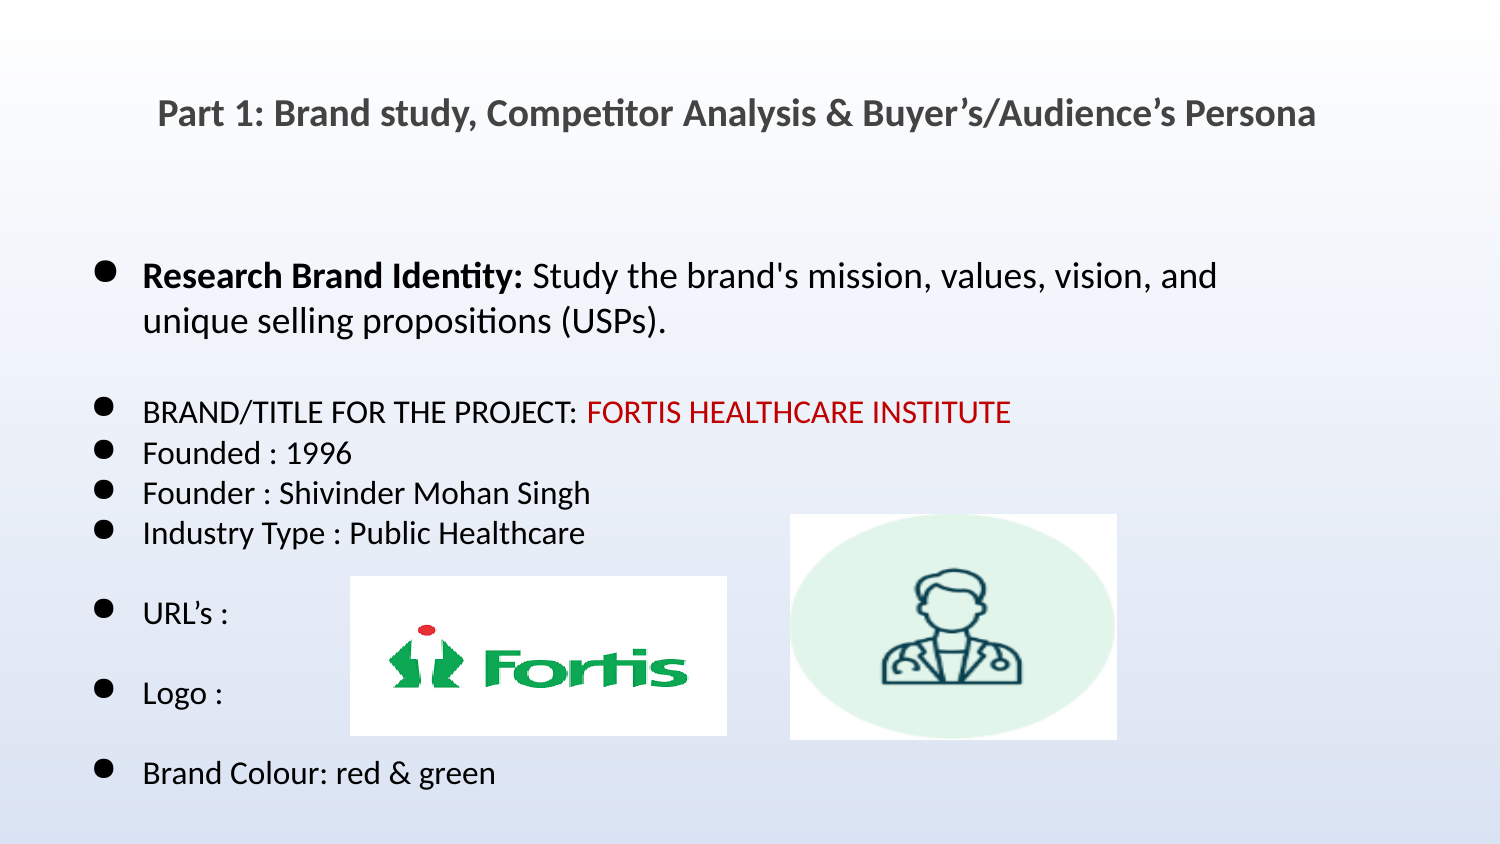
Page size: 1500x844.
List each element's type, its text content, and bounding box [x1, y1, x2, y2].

text_box Part 1: Brand study, Competitor Analysis & Buyer’s/Audience’s Persona [125, 65, 1350, 150]
text_box Research Brand Identity: Study the brand's mission, values, vision, and unique selling propositions (USPs). BRAND/TITLE FOR THE PROJECT: FORTIS HEALTHCARE INSTITUTE Founded : 1996 Founder : Shivinder Mohan Singh Industry Type : Public Healthcare URL’s : Logo : Brand Colour: red & green [52, 236, 1264, 844]
picture [350, 576, 727, 736]
picture [790, 514, 1117, 741]
